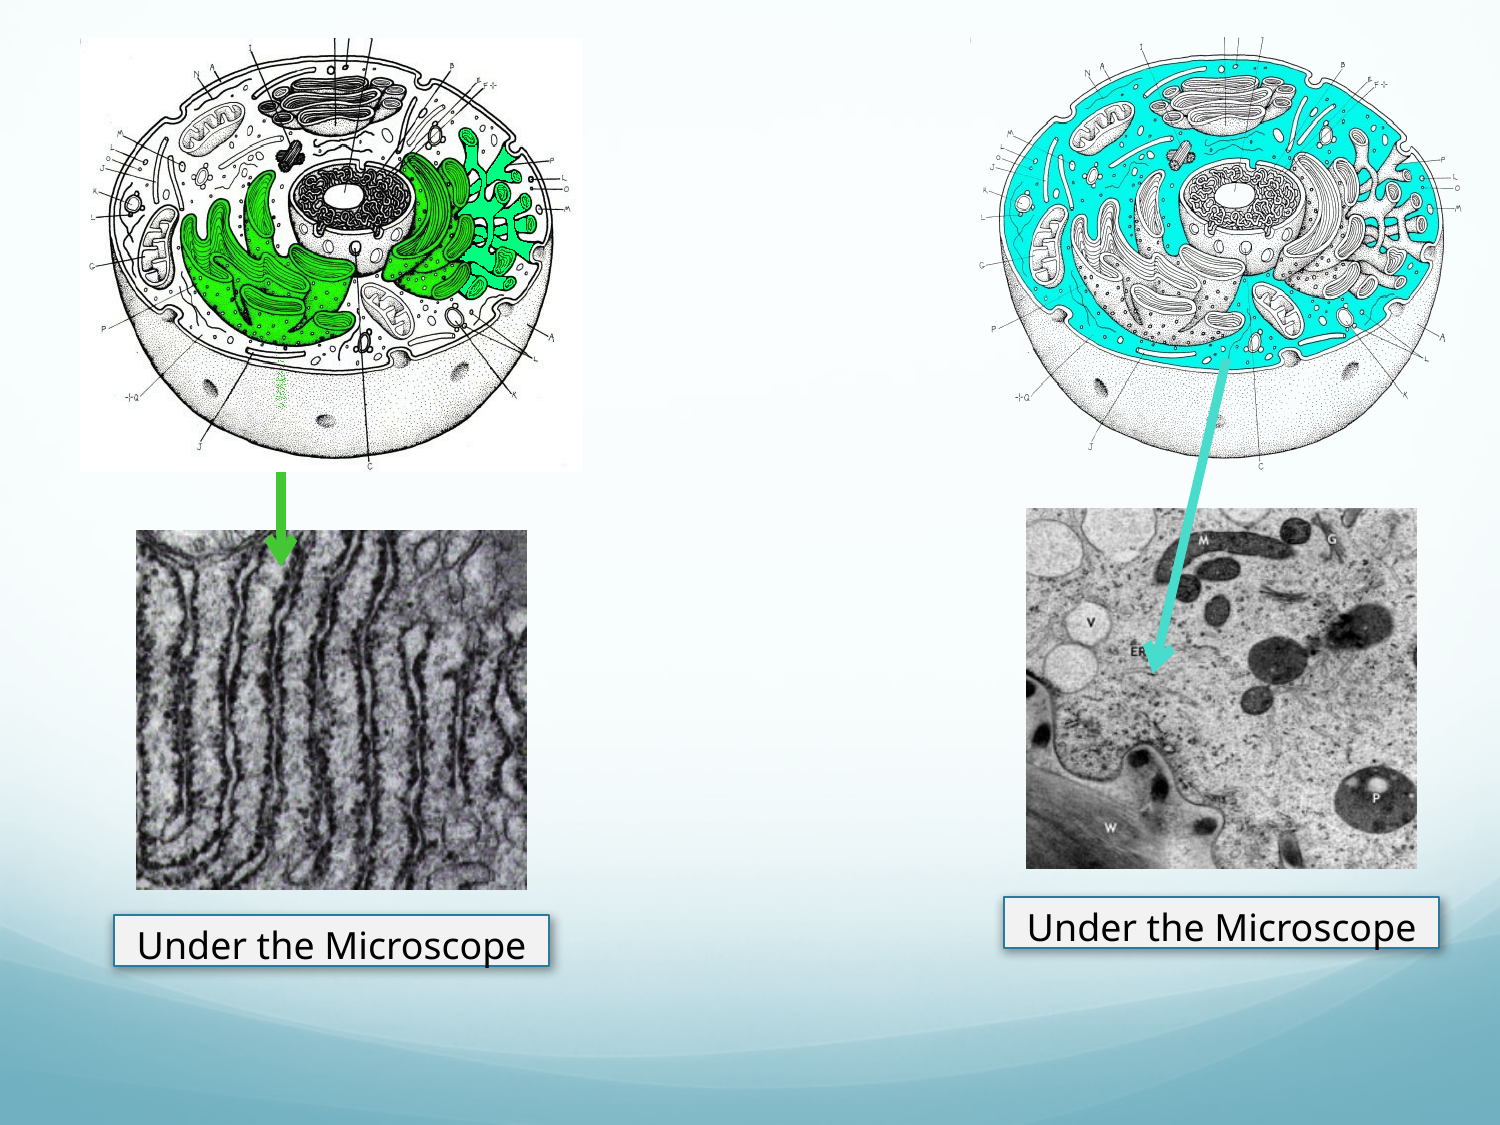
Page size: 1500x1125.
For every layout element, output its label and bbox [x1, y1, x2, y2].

picture [1026, 507, 1418, 869]
text_box [983, 896, 1461, 958]
text_box [79, 37, 584, 977]
picture [969, 37, 1474, 473]
text_box [1152, 357, 1228, 675]
